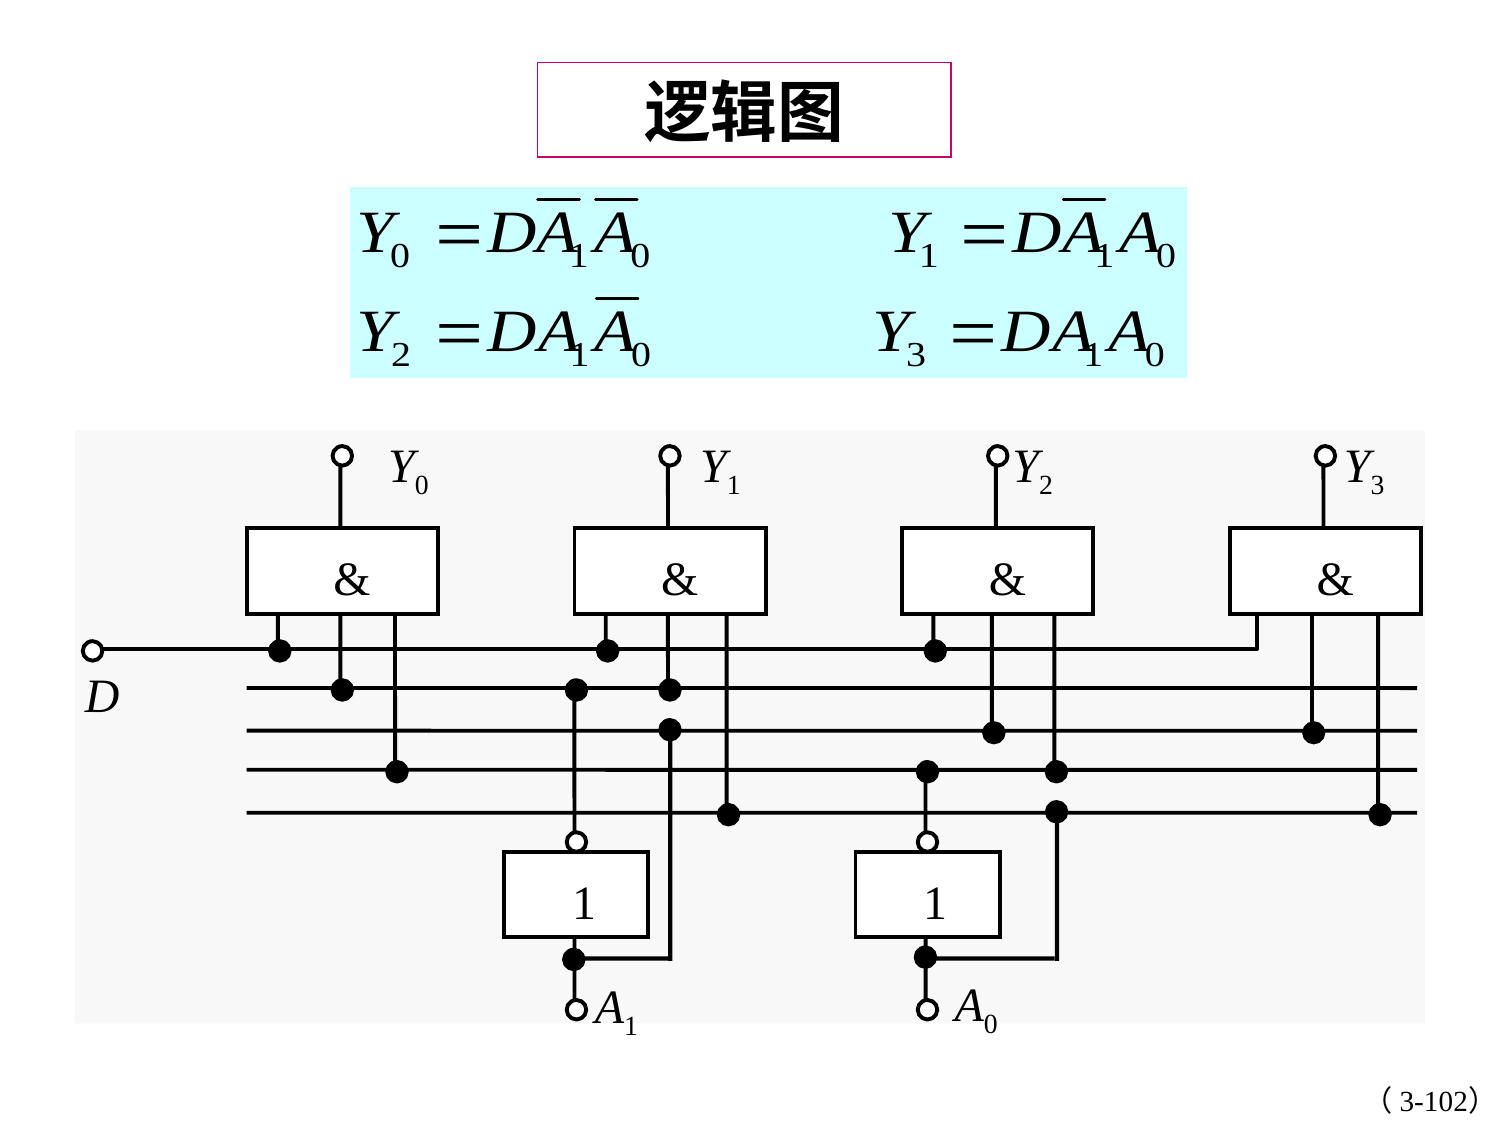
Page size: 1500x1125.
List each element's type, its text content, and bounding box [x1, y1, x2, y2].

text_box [349, 187, 1188, 378]
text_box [74, 430, 1425, 1034]
slide_number （3-102） [1200, 1074, 1500, 1125]
text_box 逻辑图 [537, 62, 952, 158]
